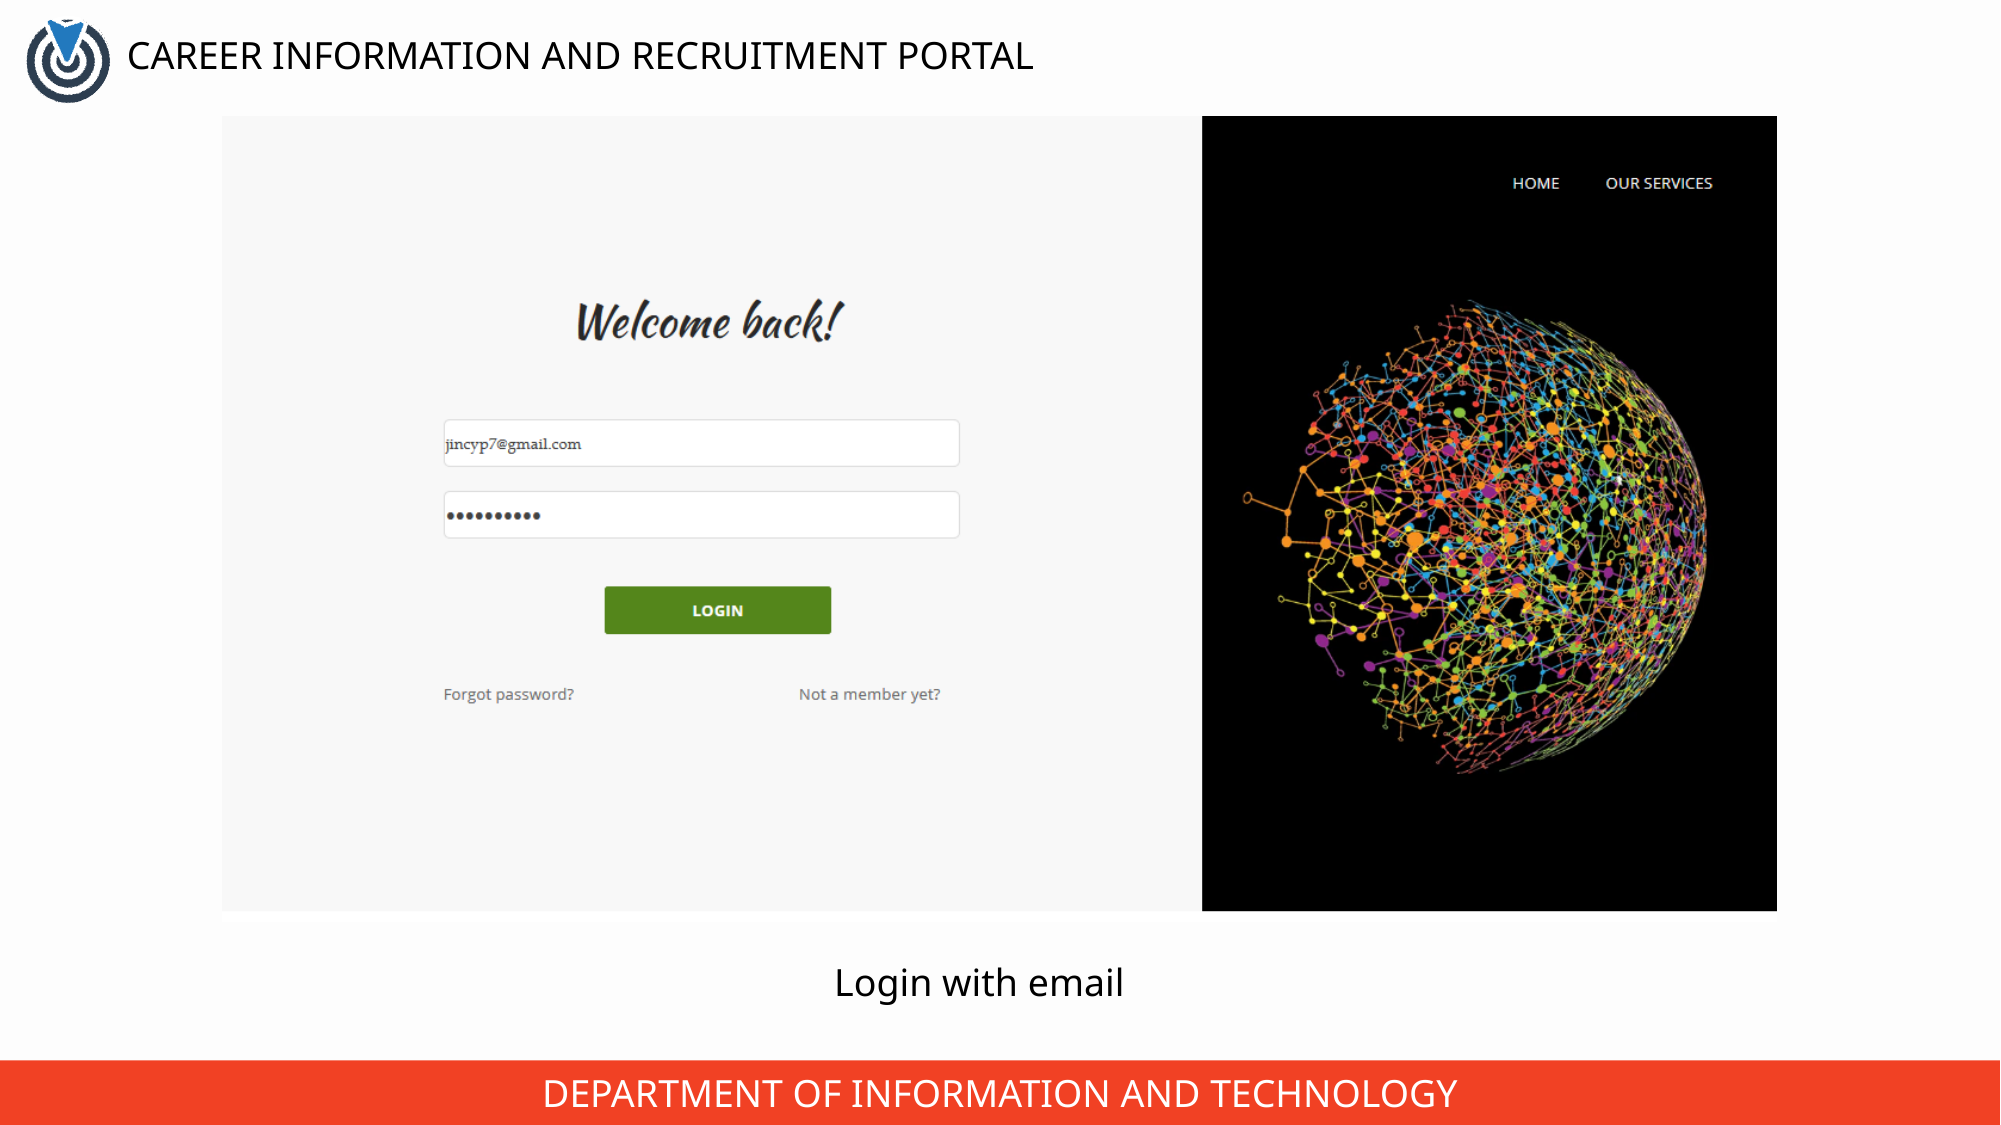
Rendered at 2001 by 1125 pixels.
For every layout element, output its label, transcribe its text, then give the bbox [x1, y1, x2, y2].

picture [222, 116, 1778, 922]
text_box Login with email [22, 952, 1937, 1012]
picture [23, 15, 111, 104]
